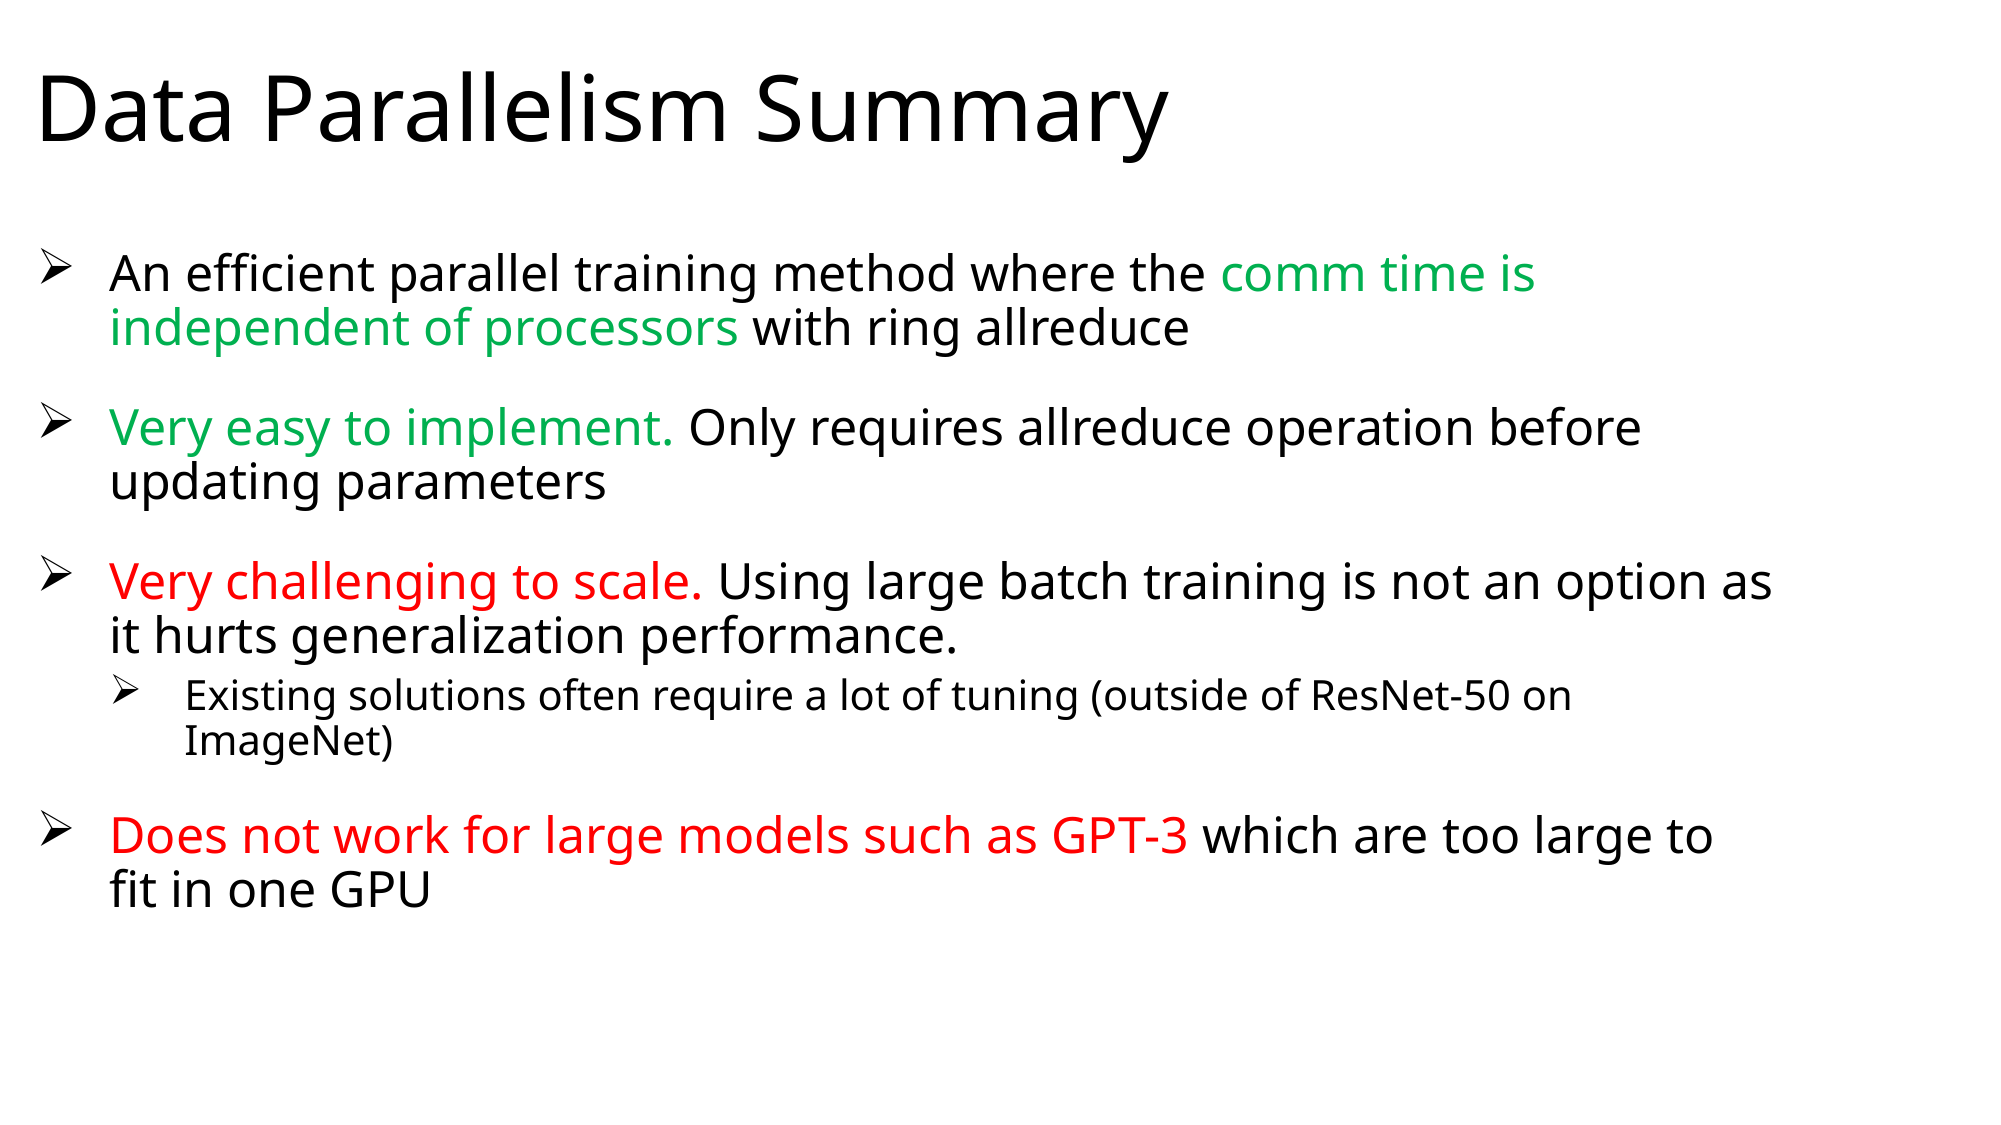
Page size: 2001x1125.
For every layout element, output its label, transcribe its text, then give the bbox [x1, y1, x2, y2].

list An efficient parallel training method where the comm time is independent of processors with ring allreduce Very easy to implement. Only requires allreduce operation before updating parameters Very challenging to scale. Using large batch training is not an option as it hurts generalization performance. Existing solutions often require a lot of tuning (outside of ResNet-50 on ImageNet) Does not work for large models such as GPT-3 which are too large to fit in one GPU [19, 240, 1792, 1122]
title Data Parallelism Summary [19, 3, 1792, 221]
